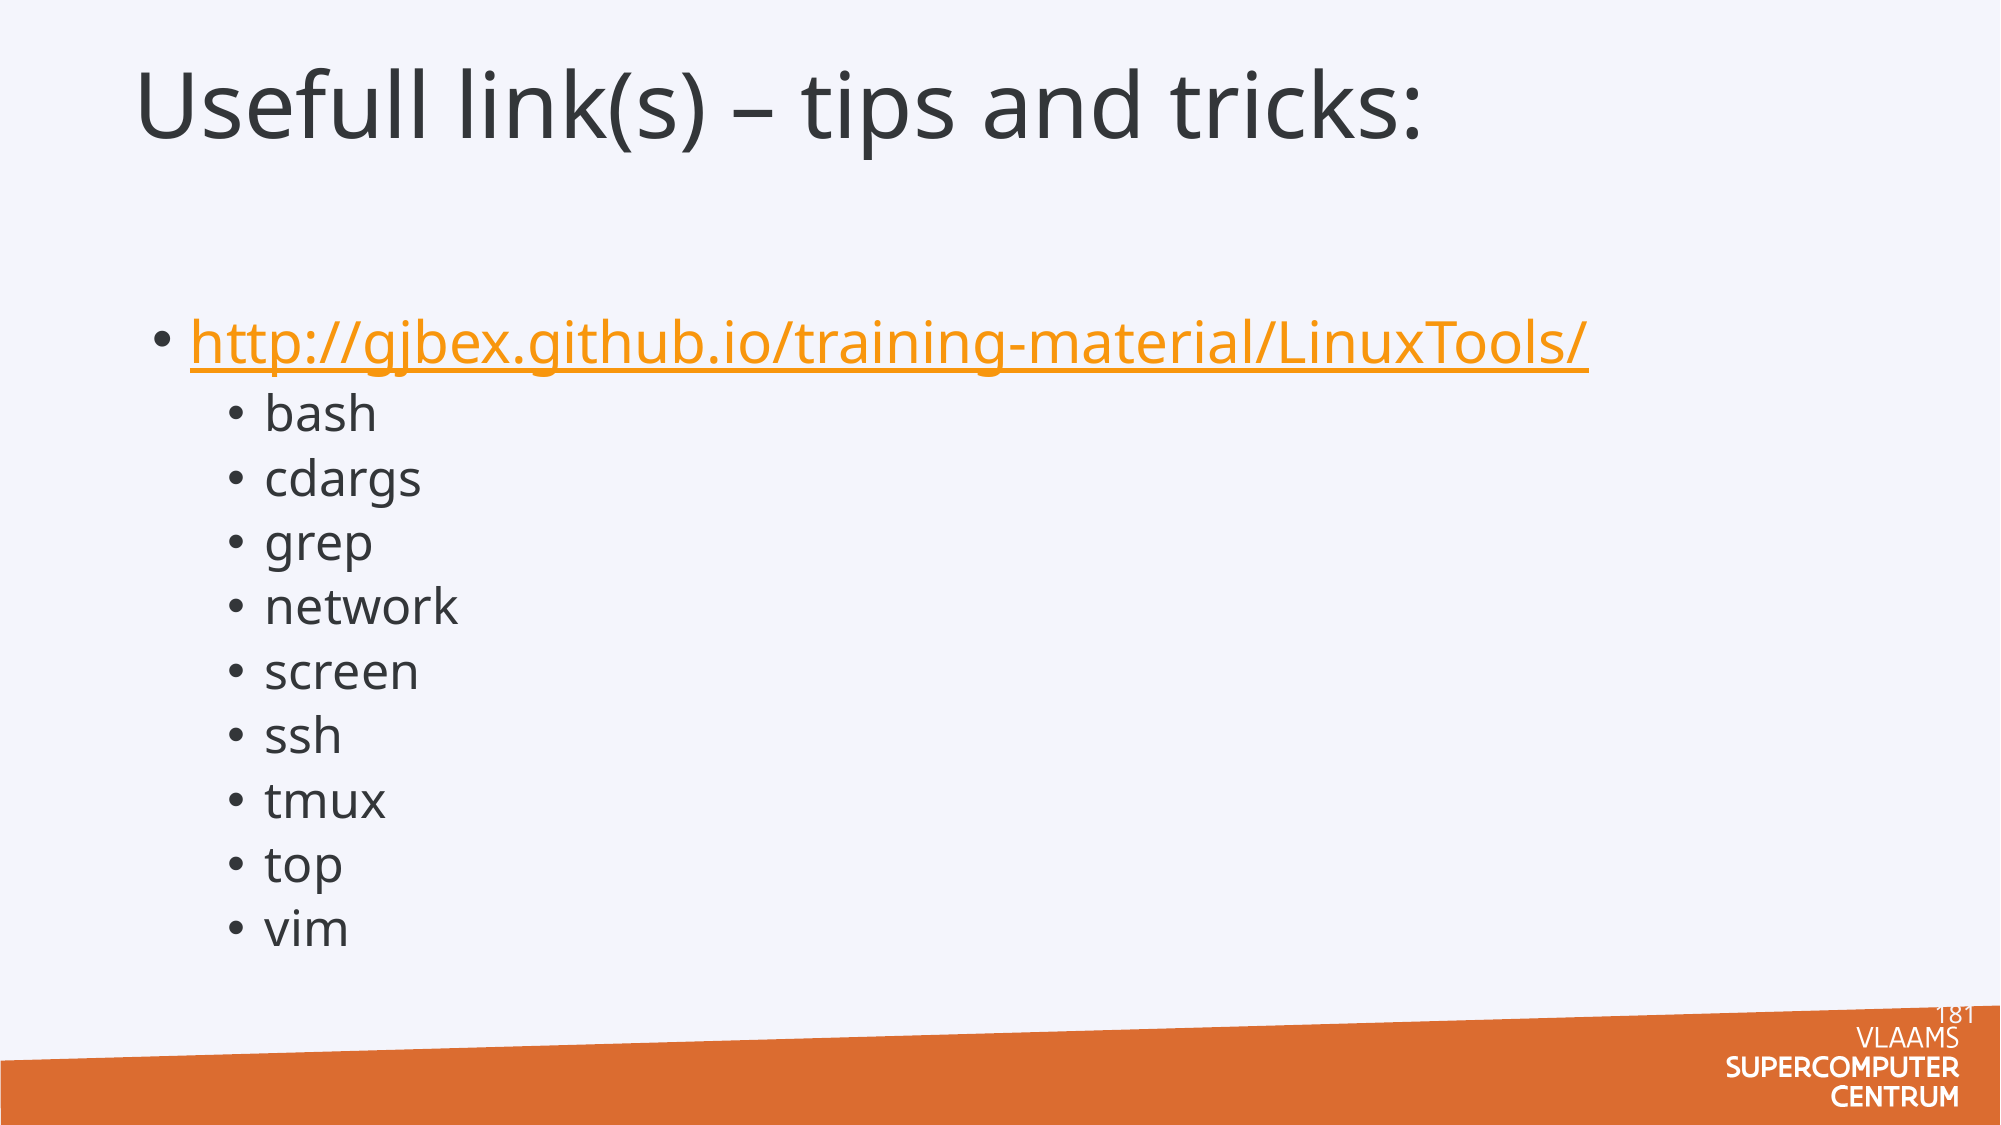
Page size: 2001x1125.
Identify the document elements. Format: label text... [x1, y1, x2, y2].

picture [1725, 1021, 1960, 1117]
list http://gjbex.github.io/training-material/LinuxTools/ bash cdargs grep network screen ssh tmux top vim [137, 299, 1863, 1014]
slide_number 181 [1787, 992, 1993, 1040]
title Usefull link(s) – tips and tricks: [118, 0, 1844, 218]
